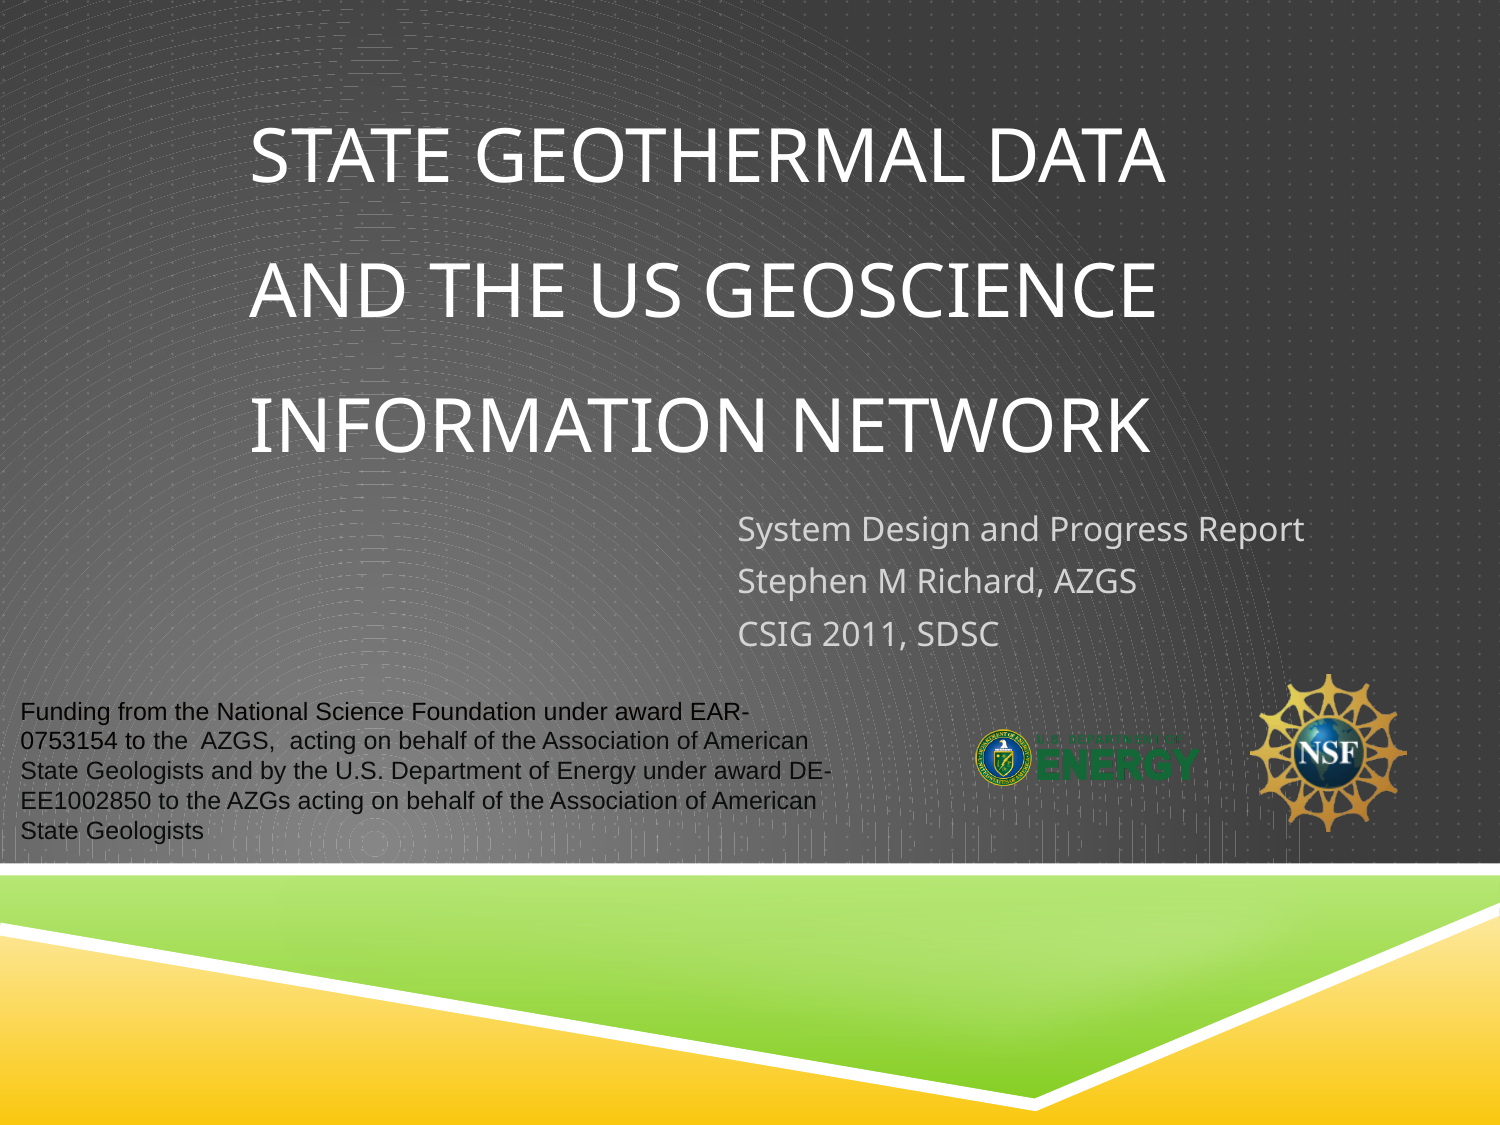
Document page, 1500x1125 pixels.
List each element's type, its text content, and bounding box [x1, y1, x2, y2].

subtitle System Design and Progress Report Stephen M Richard, AZGS CSIG 2011, SDSC [737, 500, 1375, 663]
picture [974, 729, 1201, 787]
text_box Funding from the National Science Foundation under award EAR-0753154 to the AZGS, acting on behalf of the Association of American State Geologists and by the U.S. Department of Energy under award DE-EE1002850 to the AZGs acting on behalf of the Association of American State Geologists [5, 687, 865, 883]
title State Geothermal Data and the US Geoscience Information Network [249, 75, 1338, 475]
picture [1249, 674, 1407, 832]
